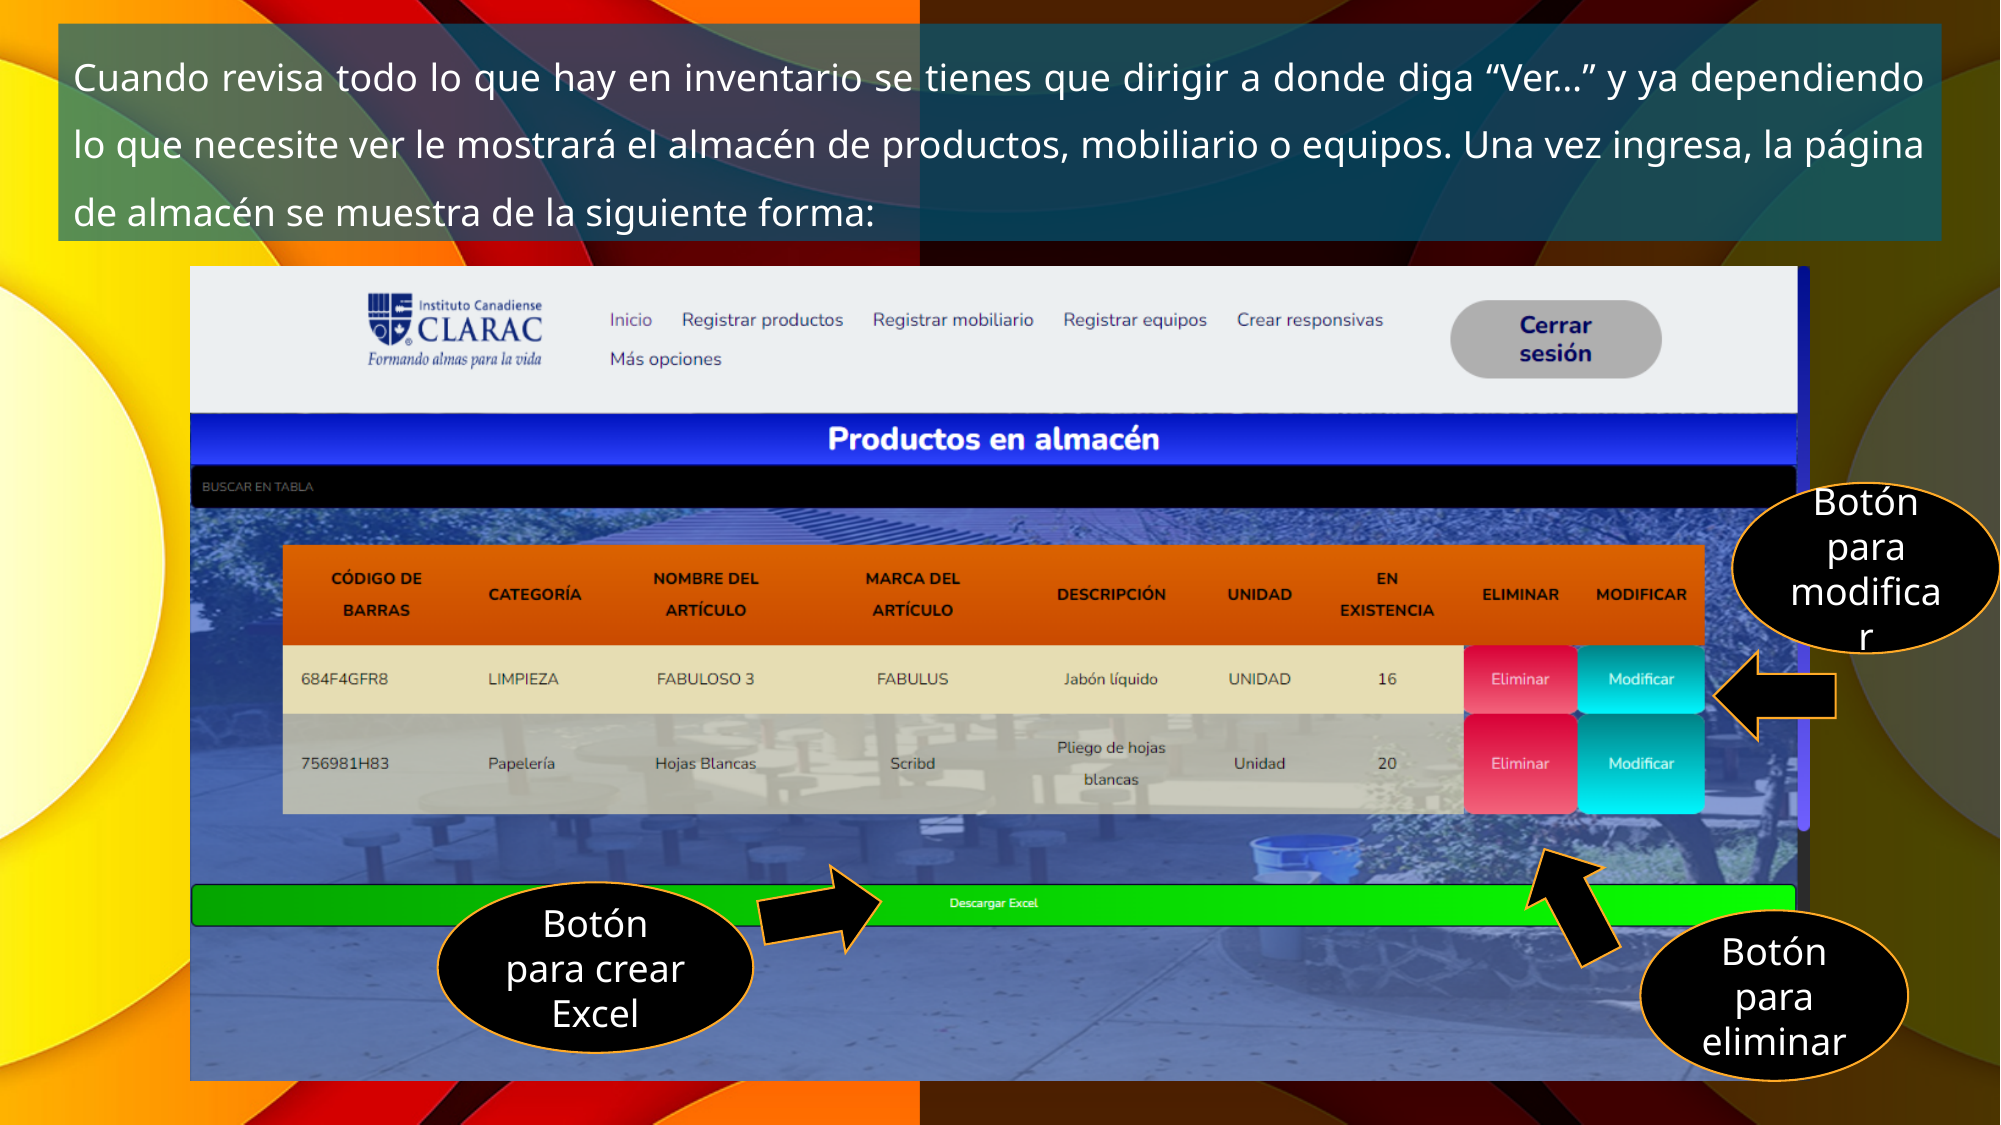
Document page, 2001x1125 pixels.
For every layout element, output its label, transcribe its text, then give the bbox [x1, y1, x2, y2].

text_box Botón para eliminar [1810, 912, 1910, 1079]
text_box Cuando revisa todo lo que hay en inventario se tienes que dirigir a donde diga “Ver…” y ya dependiendo lo que necesite ver le mostrará el almacén de productos, mobiliario o equipos. Una vez ingresa, la página de almacén se muestra de la siguiente forma: [58, 23, 1942, 241]
text_box Botón para modificar [1810, 481, 2000, 655]
picture [0, 0, 2000, 1125]
text_box [1810, 672, 1837, 720]
